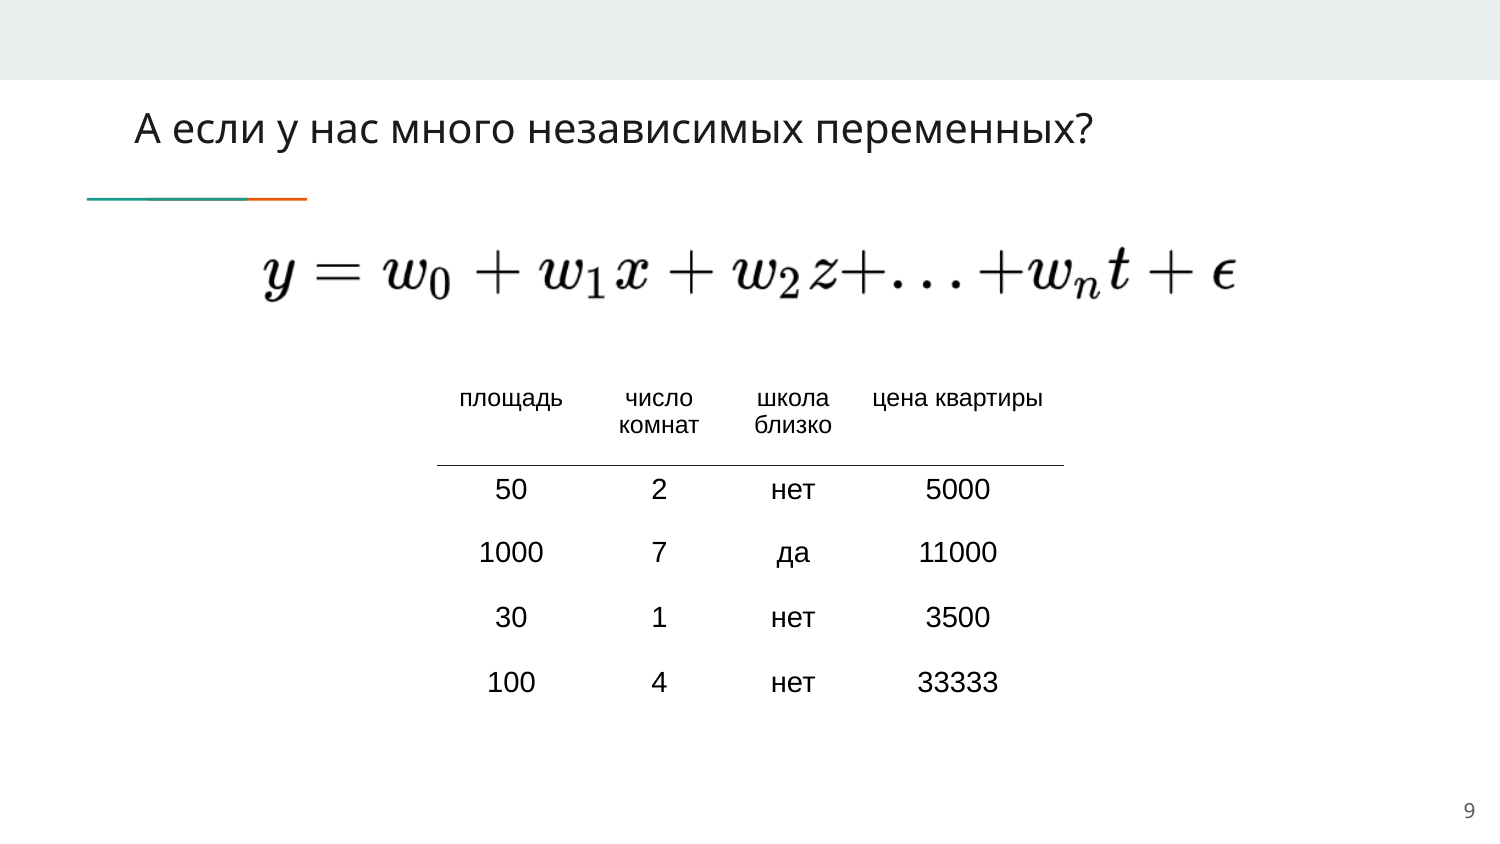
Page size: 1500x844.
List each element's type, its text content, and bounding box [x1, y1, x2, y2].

table_cell 3500 [854, 594, 1062, 658]
table_cell 7 [586, 529, 733, 593]
table_cell 1 [586, 594, 733, 658]
table_cell 4 [586, 659, 733, 723]
text_box А если у нас много независимых переменных? [119, 86, 1381, 175]
table_cell 33333 [854, 659, 1062, 723]
table_header число комнат [586, 376, 733, 465]
table_cell 30 [438, 594, 585, 658]
table_cell нет [734, 594, 853, 658]
table_cell 5000 [854, 466, 1062, 528]
table_cell 2 [586, 466, 733, 528]
table_cell да [734, 529, 853, 593]
table_header площадь [438, 376, 585, 465]
table_cell нет [734, 466, 853, 528]
table_cell 100 [438, 659, 585, 723]
table_header цена квартиры [854, 376, 1062, 465]
slide_number <number> [1400, 779, 1491, 844]
table_header школа близко [734, 376, 853, 465]
table_cell 50 [438, 466, 585, 528]
table_cell 1000 [438, 529, 585, 593]
table_cell 11000 [854, 529, 1062, 593]
picture [262, 242, 1238, 308]
table_cell нет [734, 659, 853, 723]
